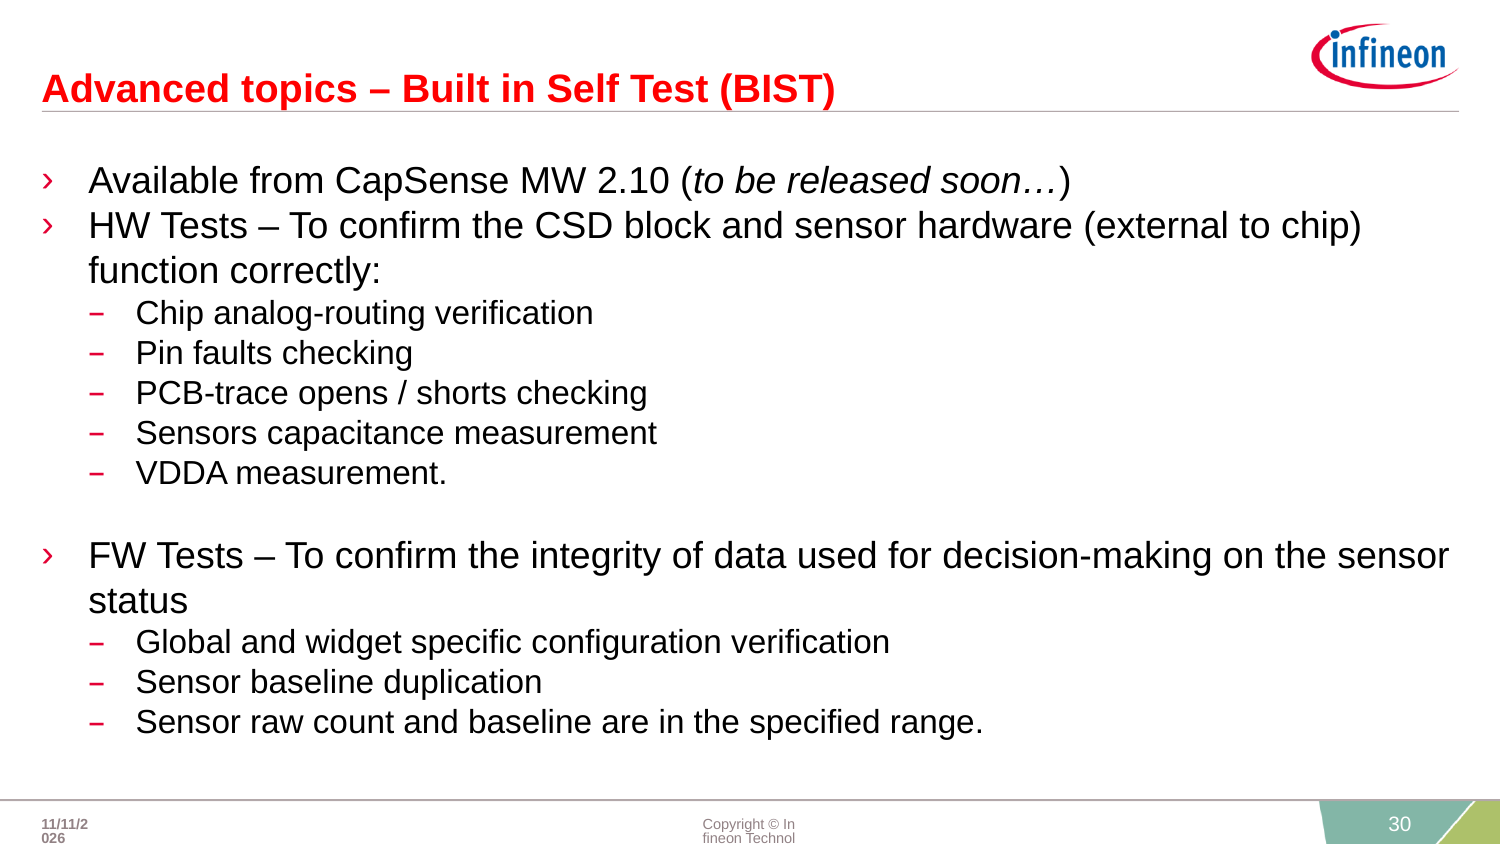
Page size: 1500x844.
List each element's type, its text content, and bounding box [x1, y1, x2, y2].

footer Copyright © Infineon Technologies AG 2020. All rights reserved. [702, 804, 798, 843]
picture [0, 0, 1500, 112]
title Advanced topics – Built in Self Test (BIST) [41, 23, 1227, 112]
slide_number 30 [1364, 804, 1412, 843]
slide_number 21-May-20 [41, 804, 89, 843]
list Available from CapSense MW 2.10 (to be released soon…) HW Tests – To confirm the CSD block and sensor hardware (external to chip) function correctly: Chip analog-routing verification Pin faults checking PCB-trace opens / shorts checking Sensors capacitance measurement VDDA measurement. FW Tests – To confirm the integrity of data used for decision-making on the sensor status Global and widget specific configuration verification Sensor baseline duplication Sensor raw count and baseline are in the specified range. [41, 156, 1459, 786]
picture [0, 799, 1500, 844]
